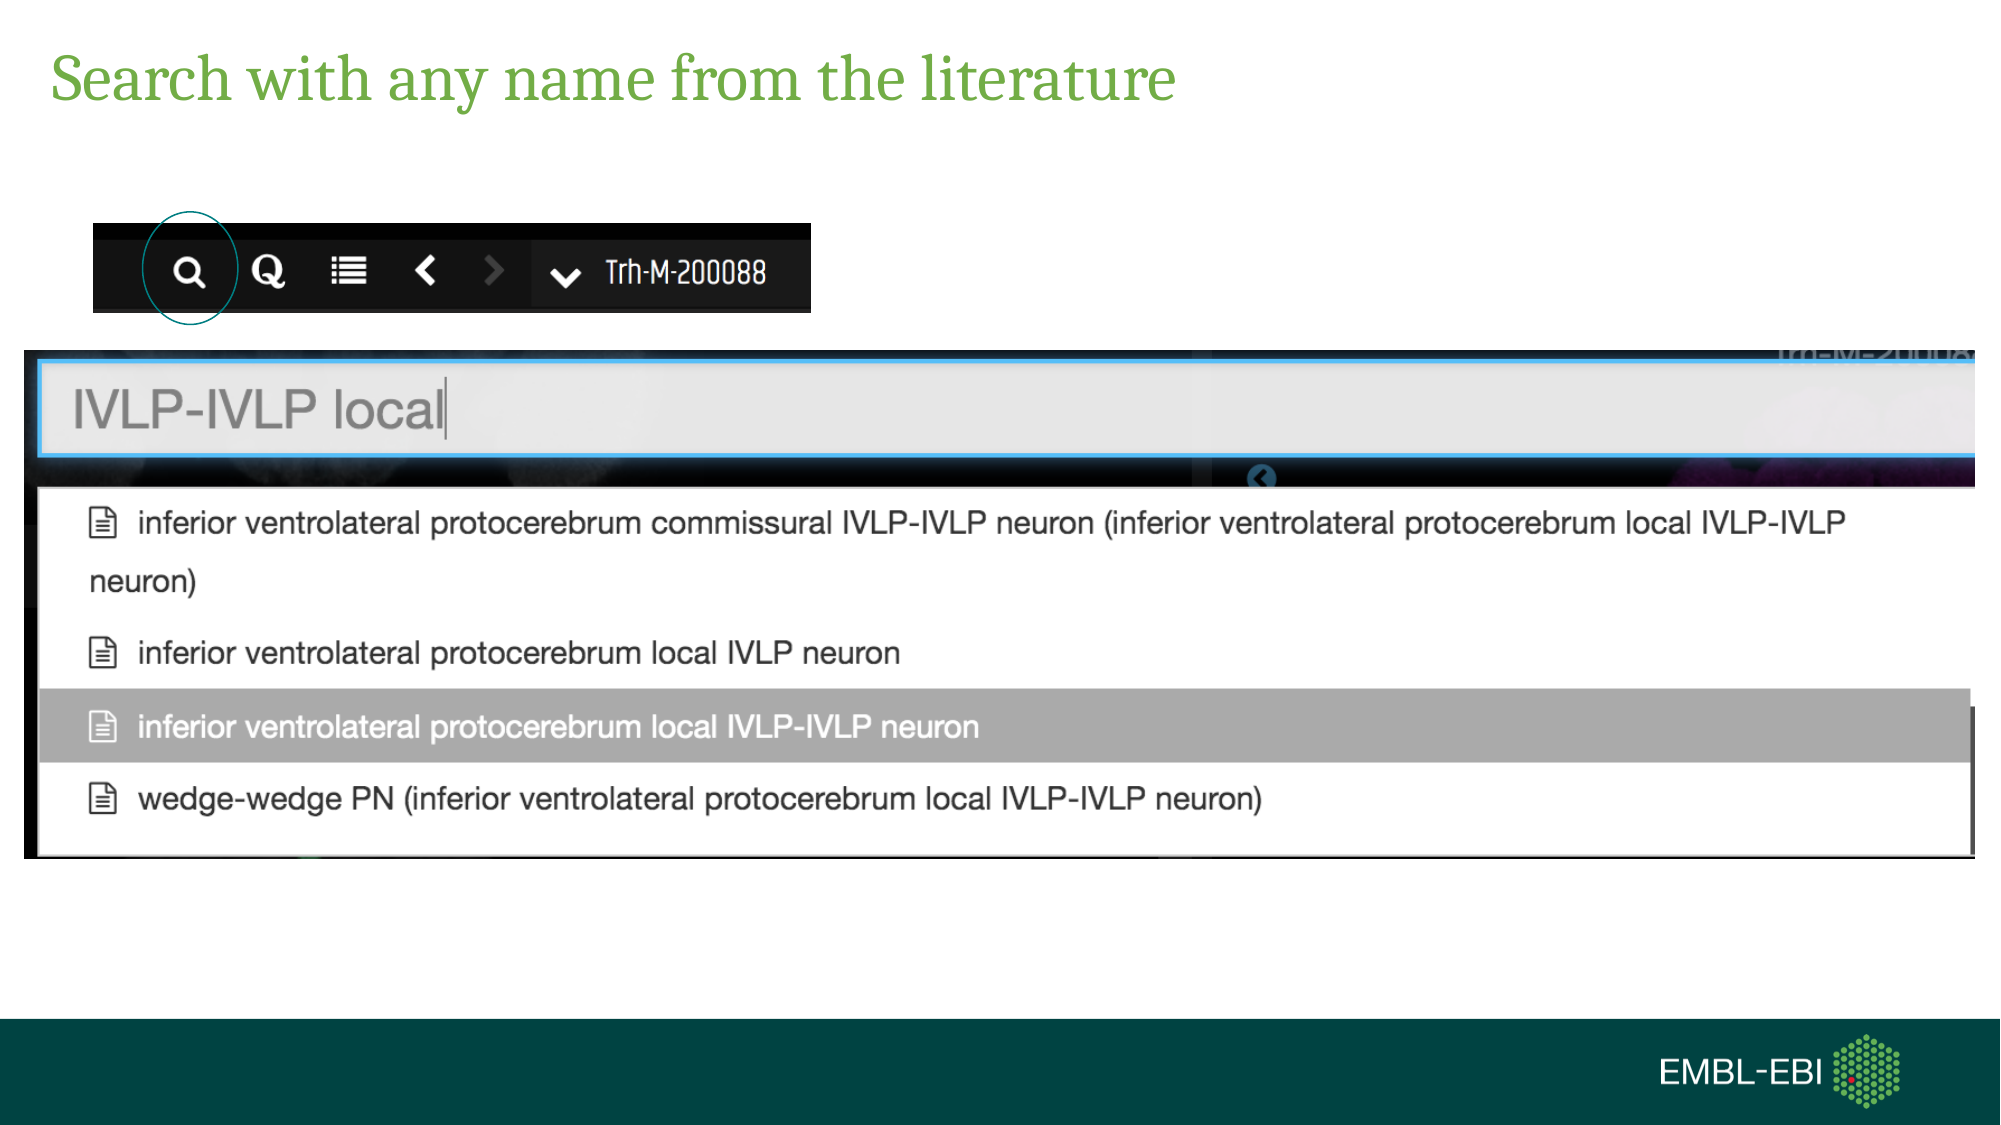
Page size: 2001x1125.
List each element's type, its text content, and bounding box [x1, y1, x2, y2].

picture [1661, 1034, 1900, 1109]
picture [24, 350, 1976, 859]
title Search with any name from the literature [52, 34, 1836, 223]
picture [93, 223, 811, 314]
